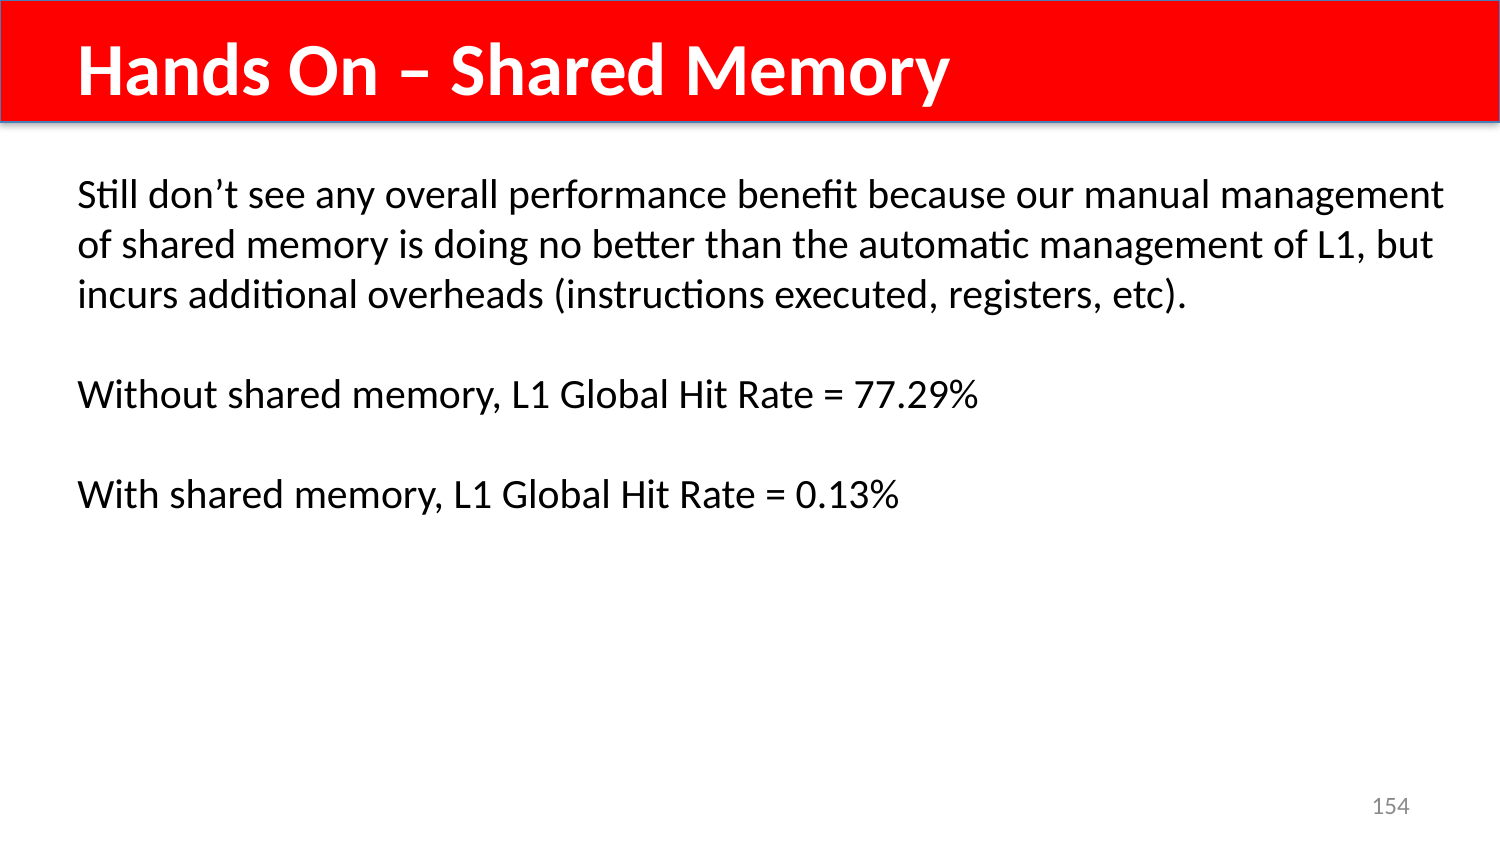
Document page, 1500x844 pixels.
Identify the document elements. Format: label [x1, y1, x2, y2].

slide_number [1074, 782, 1425, 827]
text_box [62, 159, 1463, 767]
text_box [0, 0, 1500, 123]
